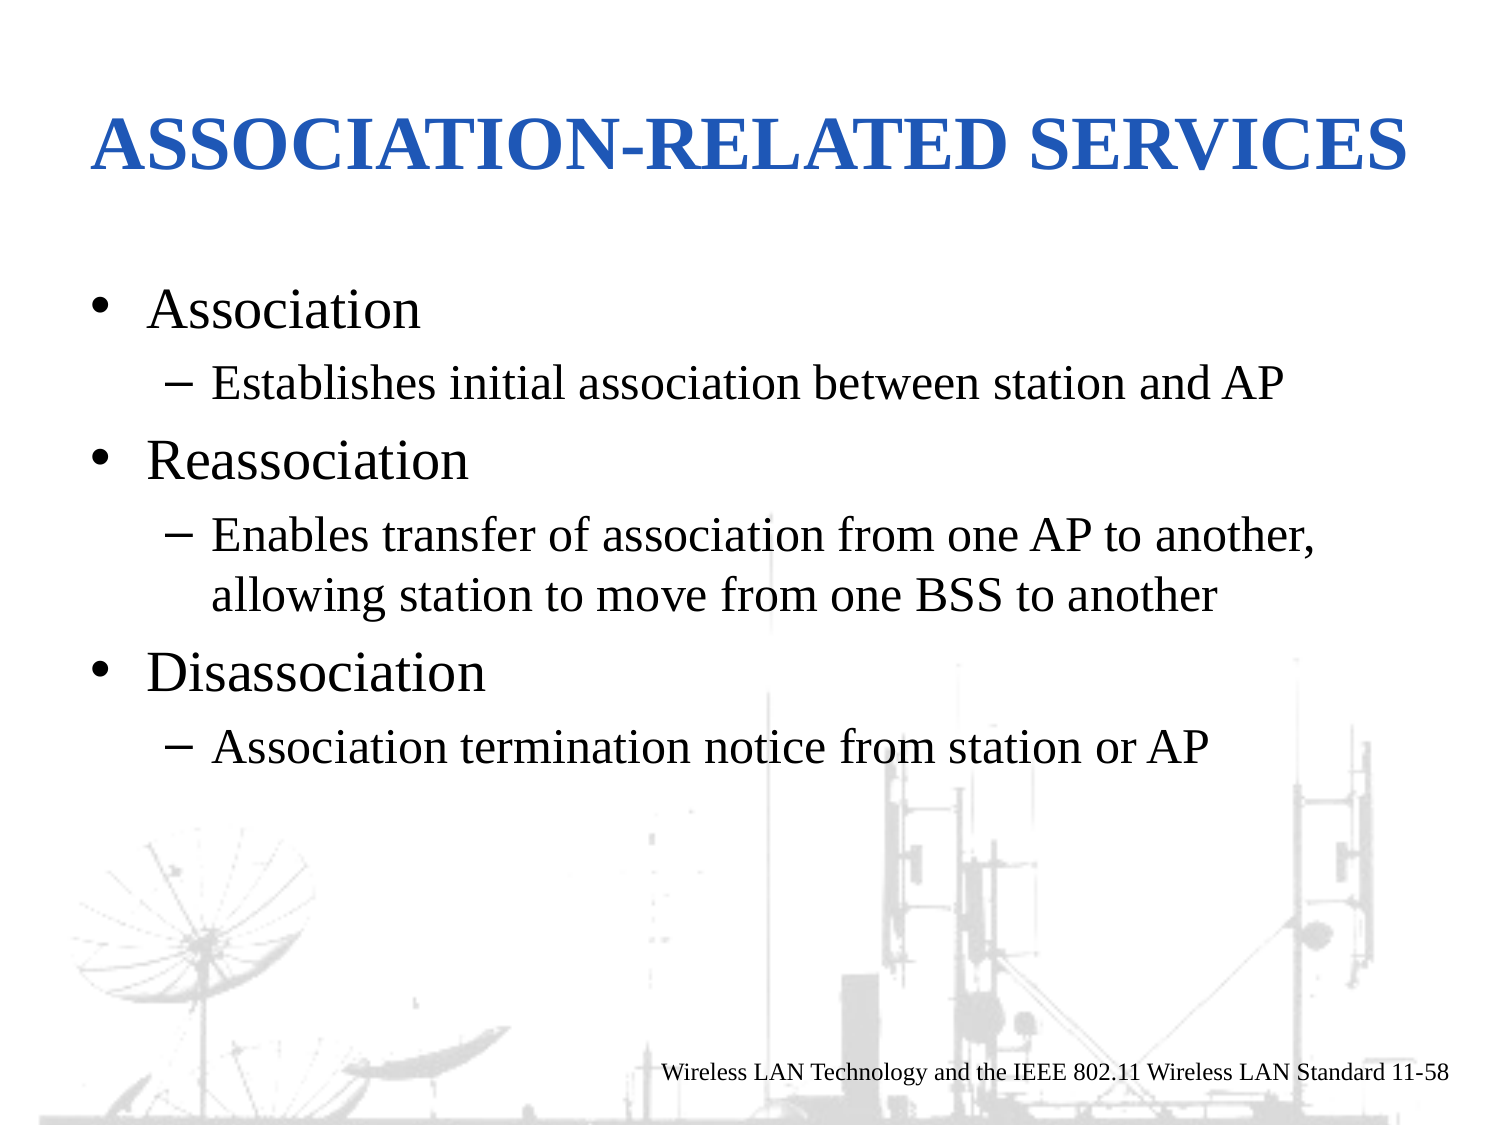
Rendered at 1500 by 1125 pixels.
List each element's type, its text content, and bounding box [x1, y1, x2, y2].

title Association-Related Services [75, 45, 1425, 233]
text_box Wireless LAN Technology and the IEEE 802.11 Wireless LAN Standard 11-58 [623, 1040, 1465, 1101]
list Association Establishes initial association between station and AP Reassociation Enables transfer of association from one AP to another, allowing station to move from one BSS to another Disassociation Association termination notice from station or AP [75, 262, 1425, 1005]
